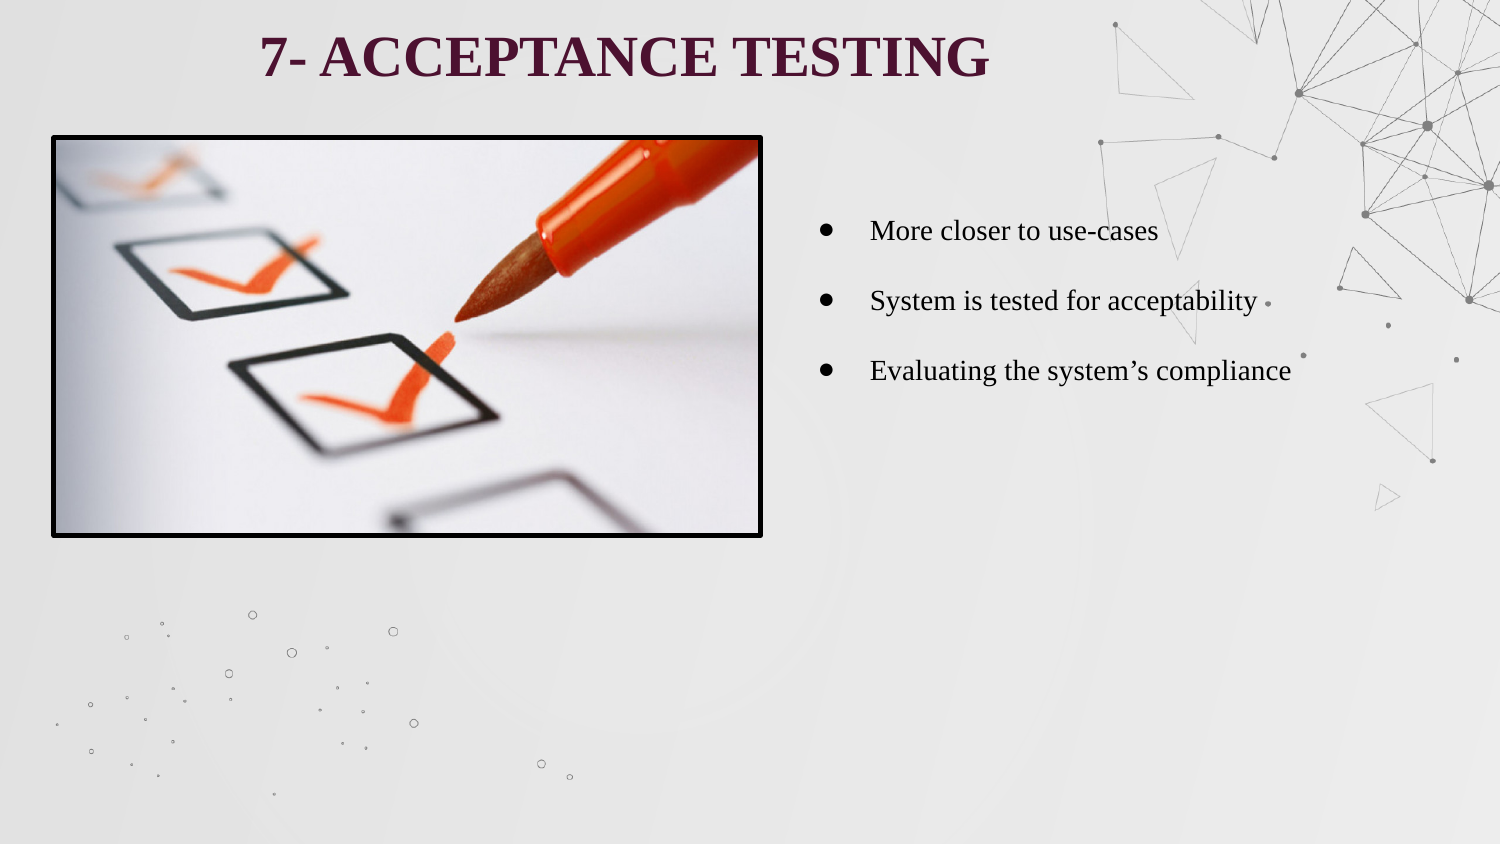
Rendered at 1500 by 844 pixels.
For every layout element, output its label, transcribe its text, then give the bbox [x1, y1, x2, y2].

picture [0, 0, 1500, 844]
text_box More closer to use-cases System is tested for acceptability Evaluating the system’s compliance [779, 196, 1492, 427]
text_box 7- ACCEPTANCE TESTING [244, 3, 1095, 141]
